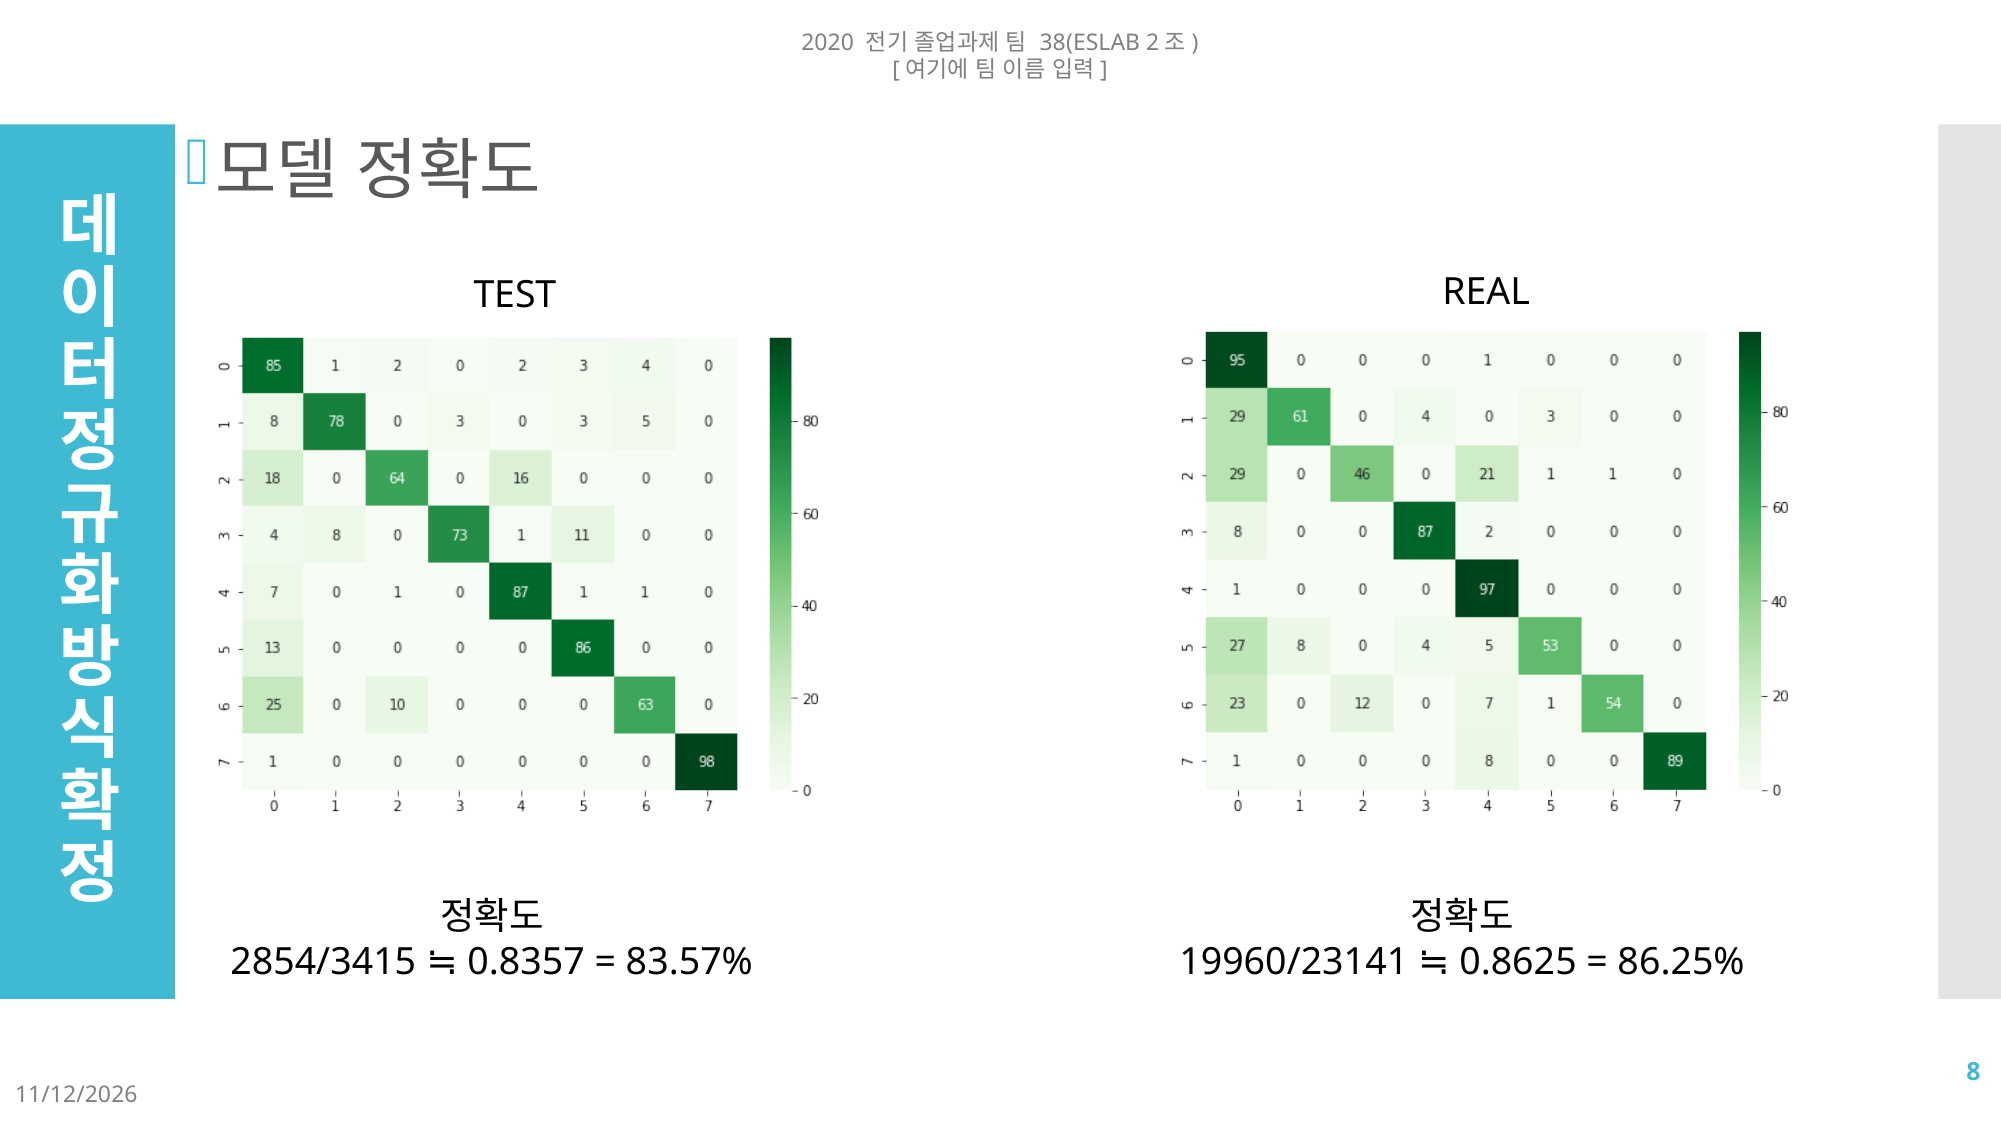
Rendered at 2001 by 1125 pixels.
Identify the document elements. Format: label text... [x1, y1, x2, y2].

picture [209, 328, 828, 824]
picture [1172, 322, 1798, 824]
slide_number 8 [1744, 1042, 1996, 1103]
text_box REAL [1427, 259, 1545, 320]
text_box 정확도 19960/23141 ≒ 0.8625 = 86.25% [1164, 884, 1760, 989]
text_box 정확도 2854/3415 ≒ 0.8357 = 83.57% [215, 884, 768, 989]
text_box 2020 전기 졸업과제 팀 38(ESLAB 2조) [여기에 팀 이름 입력] [515, 24, 1485, 85]
text_box TEST [458, 262, 572, 323]
text_box 모델 정확도 [170, 126, 1854, 218]
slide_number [0, 1065, 450, 1125]
title 데이터정규화 방식 확정 [41, 184, 138, 940]
